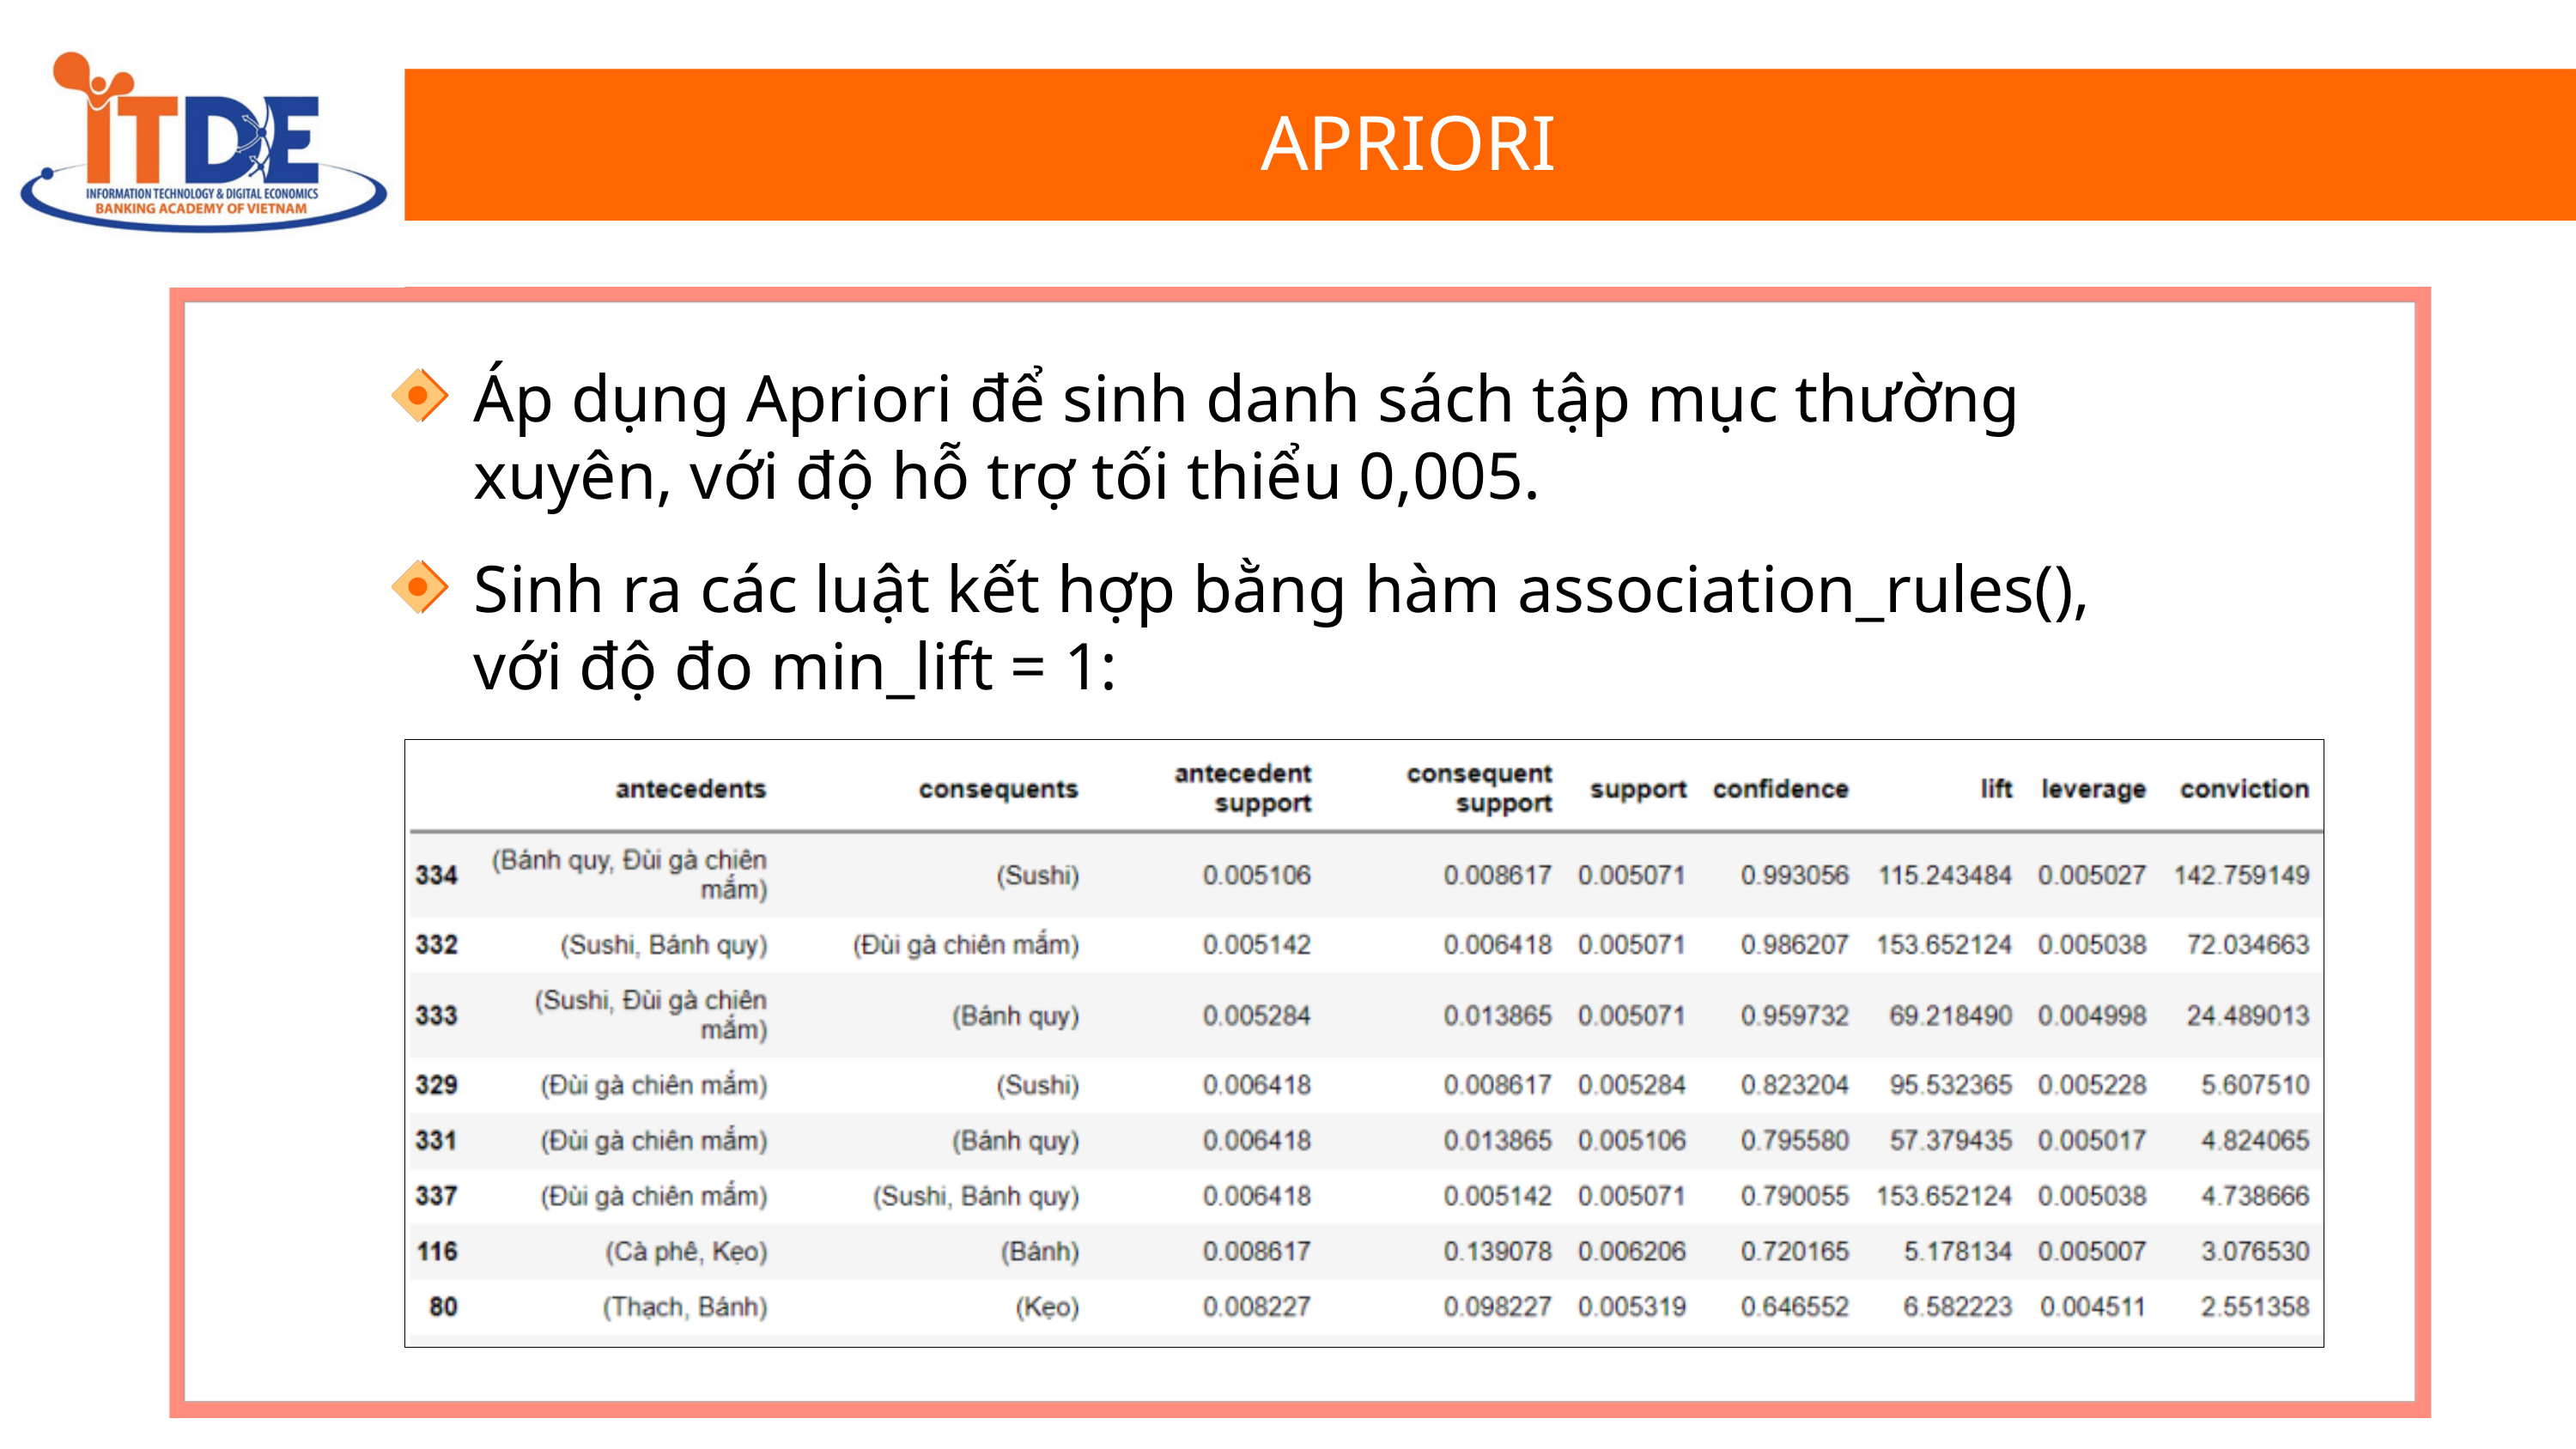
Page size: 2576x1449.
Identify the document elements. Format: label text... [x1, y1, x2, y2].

text_box APRIORI [619, 104, 2199, 185]
text_box [169, 287, 2432, 1418]
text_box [0, 2, 405, 288]
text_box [391, 357, 2324, 1348]
text_box [409, 69, 2576, 221]
